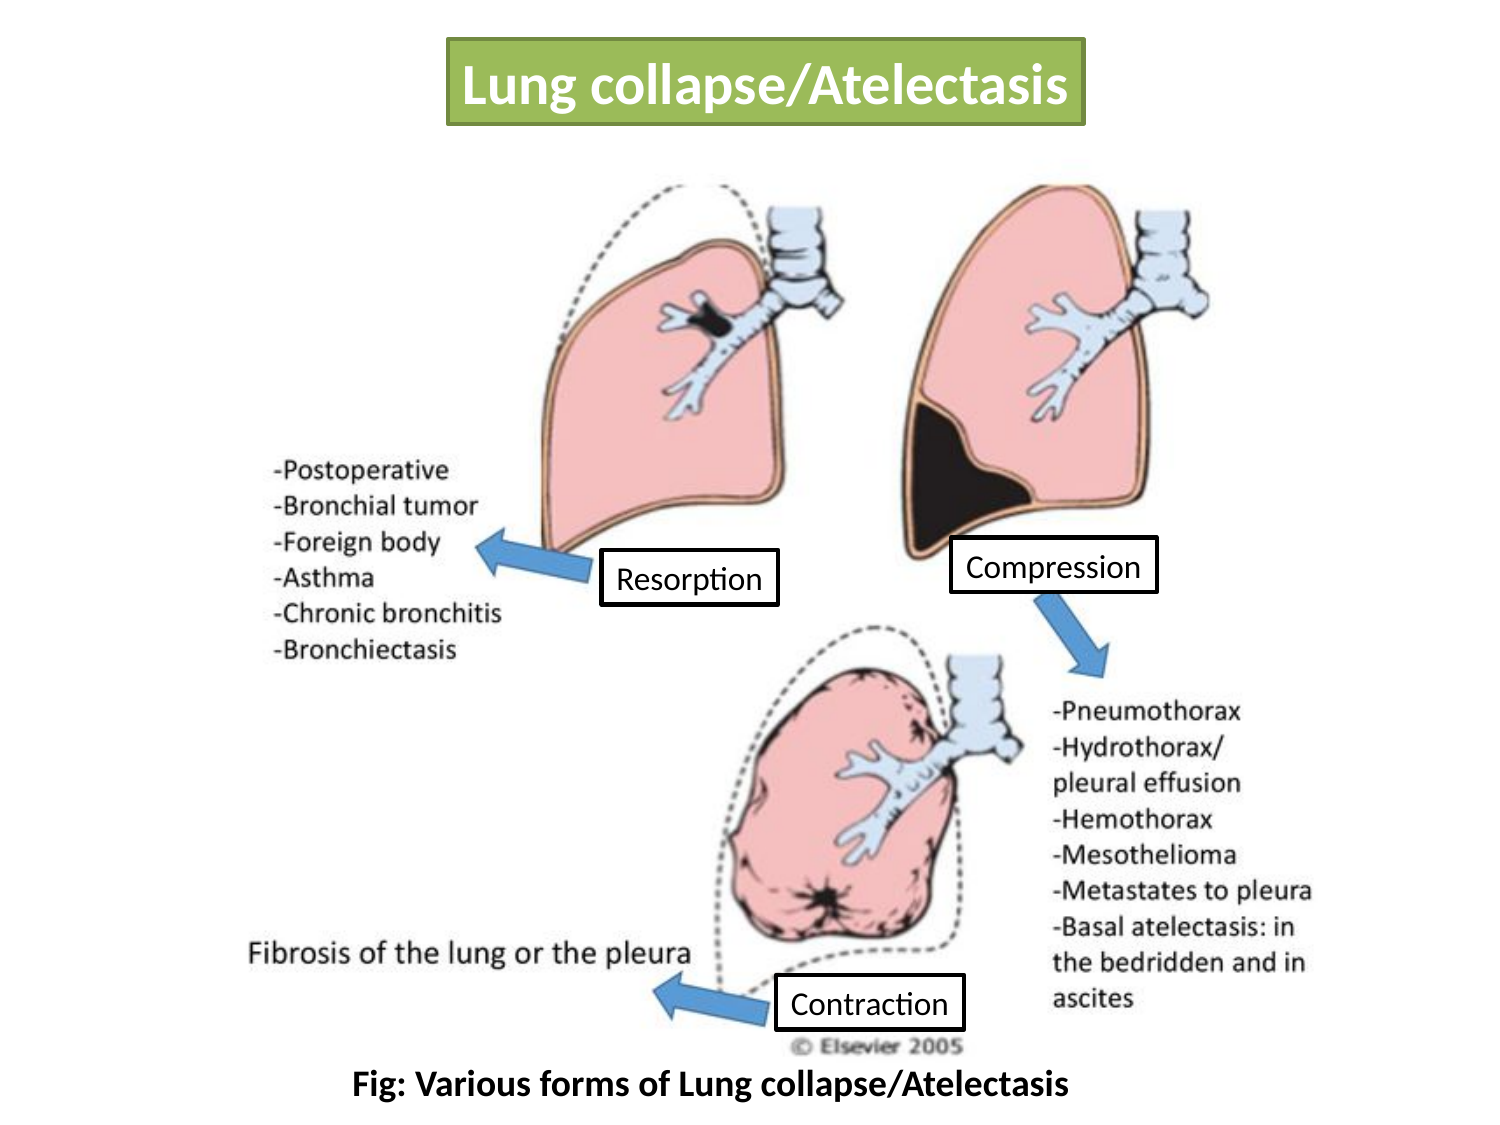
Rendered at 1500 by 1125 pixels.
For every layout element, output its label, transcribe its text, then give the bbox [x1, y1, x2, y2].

text_box Lung collapse/Atelectasis [446, 37, 1086, 103]
picture [0, 104, 1342, 1113]
